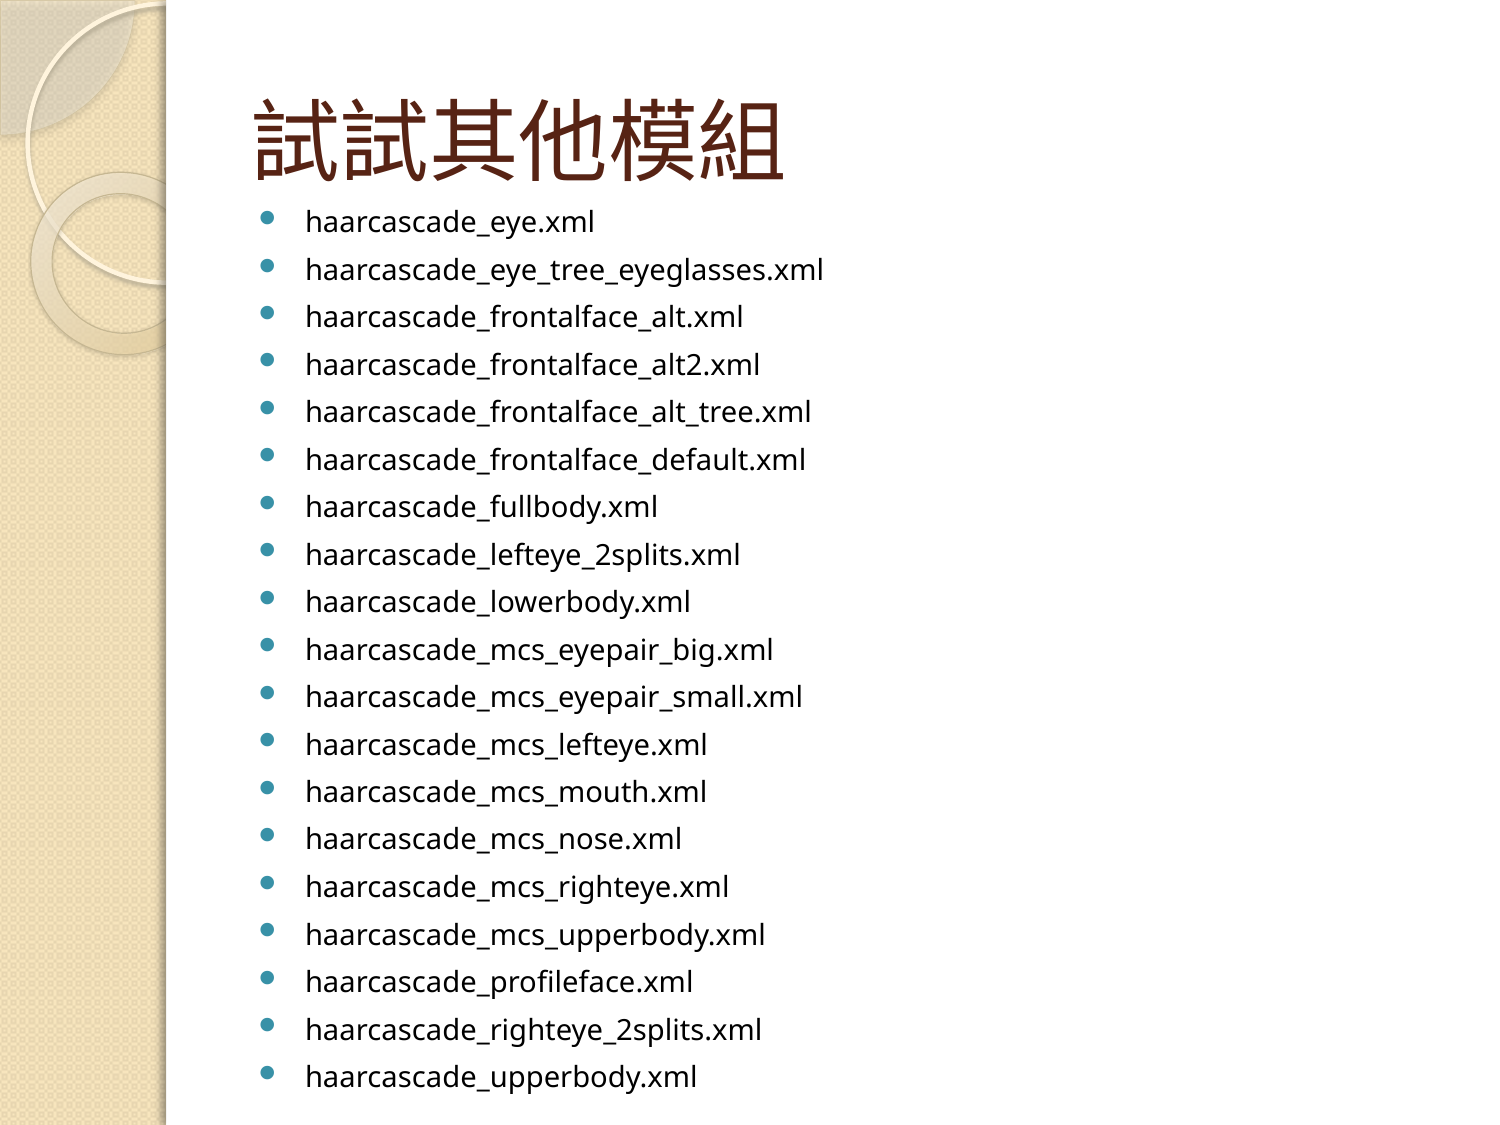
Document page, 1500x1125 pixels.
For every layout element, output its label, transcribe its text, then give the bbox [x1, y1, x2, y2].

title 試試其他模組 [235, 45, 1466, 233]
list haarcascade_eye.xml haarcascade_eye_tree_eyeglasses.xml haarcascade_frontalface_alt.xml haarcascade_frontalface_alt2.xml haarcascade_frontalface_alt_tree.xml haarcascade_frontalface_default.xml haarcascade_fullbody.xml haarcascade_lefteye_2splits.xml haarcascade_lowerbody.xml haarcascade_mcs_eyepair_big.xml haarcascade_mcs_eyepair_small.xml haarcascade_mcs_lefteye.xml haarcascade_mcs_mouth.xml haarcascade_mcs_nose.xml haarcascade_mcs_righteye.xml haarcascade_mcs_upperbody.xml haarcascade_profileface.xml haarcascade_righteye_2splits.xml haarcascade_upperbody.xml [230, 196, 1461, 984]
